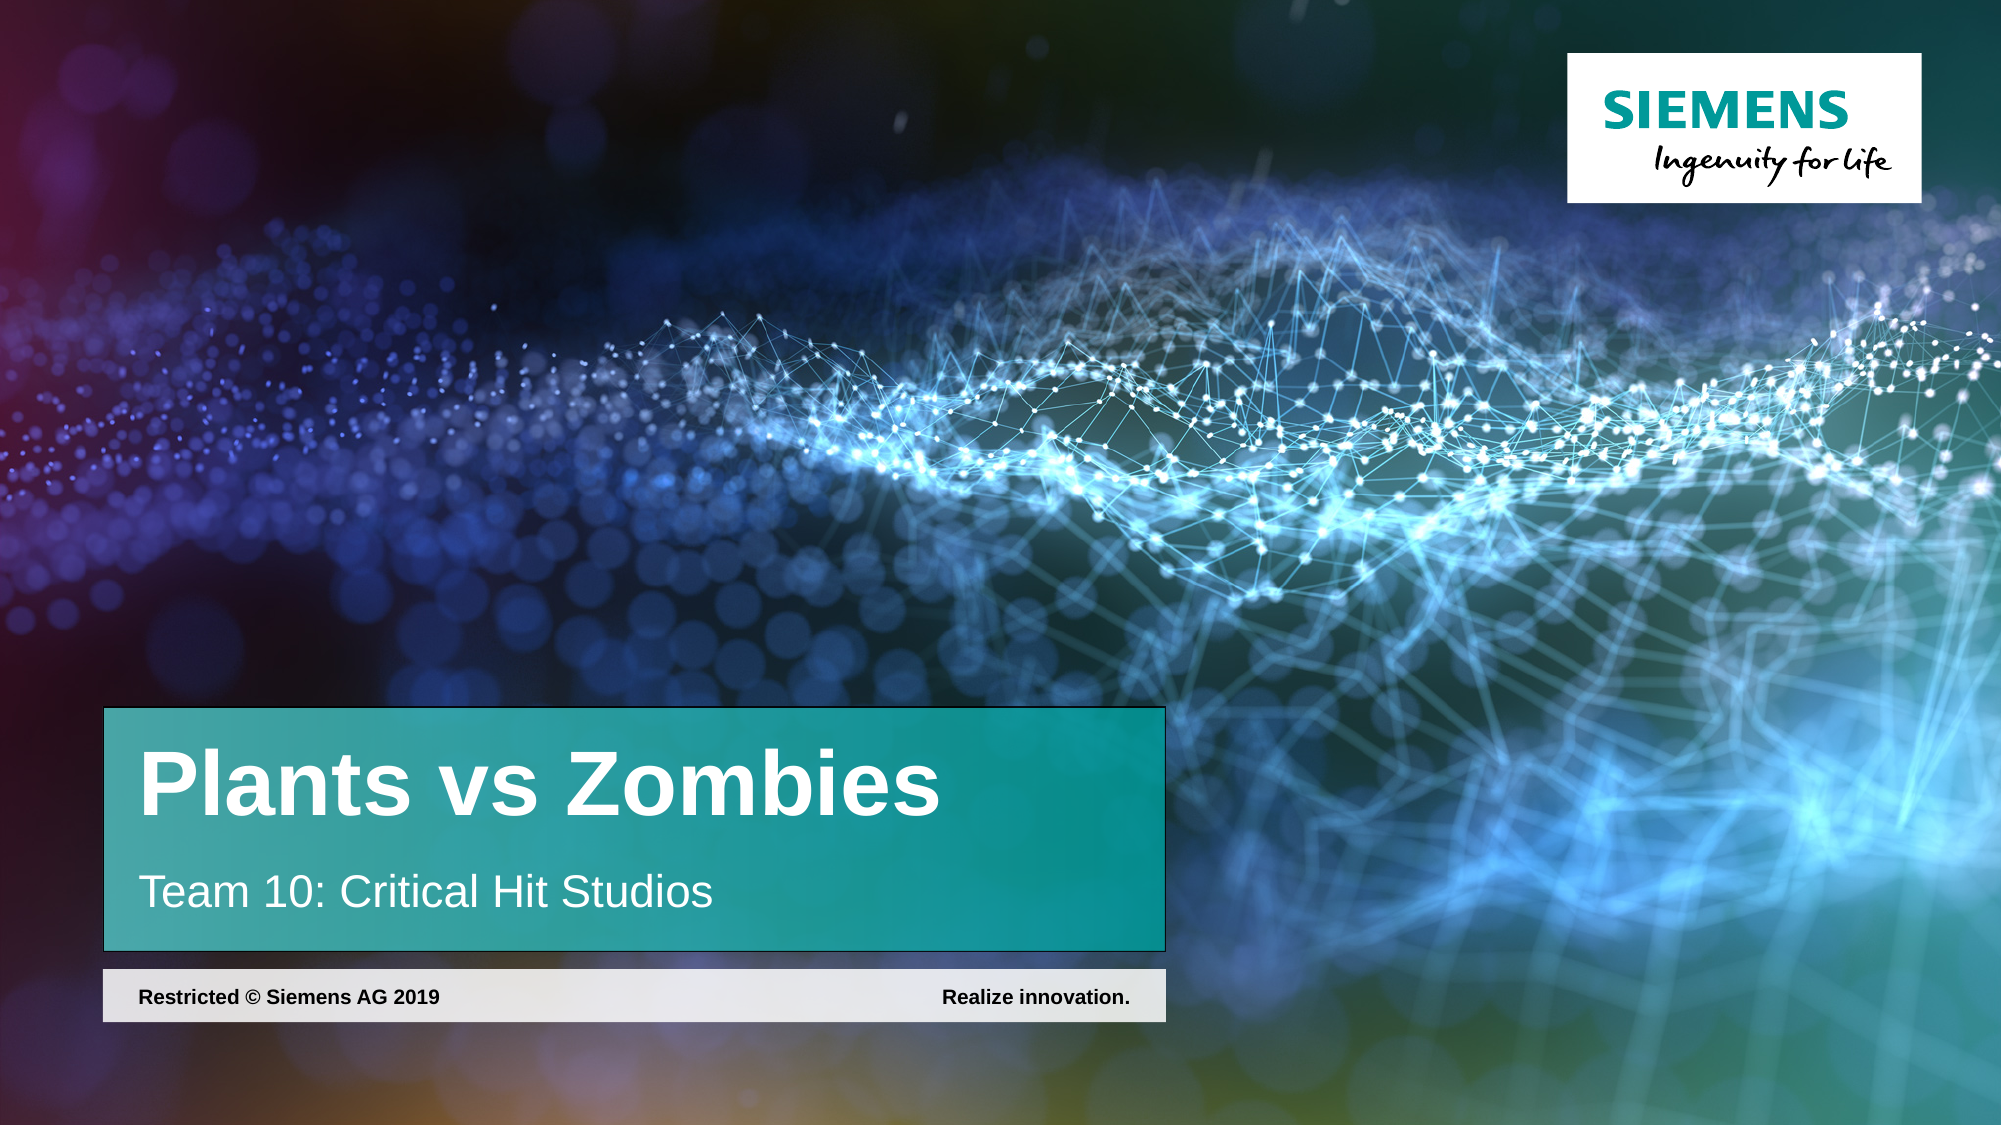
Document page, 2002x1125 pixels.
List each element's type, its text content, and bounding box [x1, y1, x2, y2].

list Restricted © Siemens AG 2019 [102, 968, 647, 1023]
list Realize innovation. [647, 968, 1167, 1023]
title Plants vs Zombies Team 10: Critical Hit Studios [102, 706, 1167, 953]
picture [0, 0, 2001, 1125]
